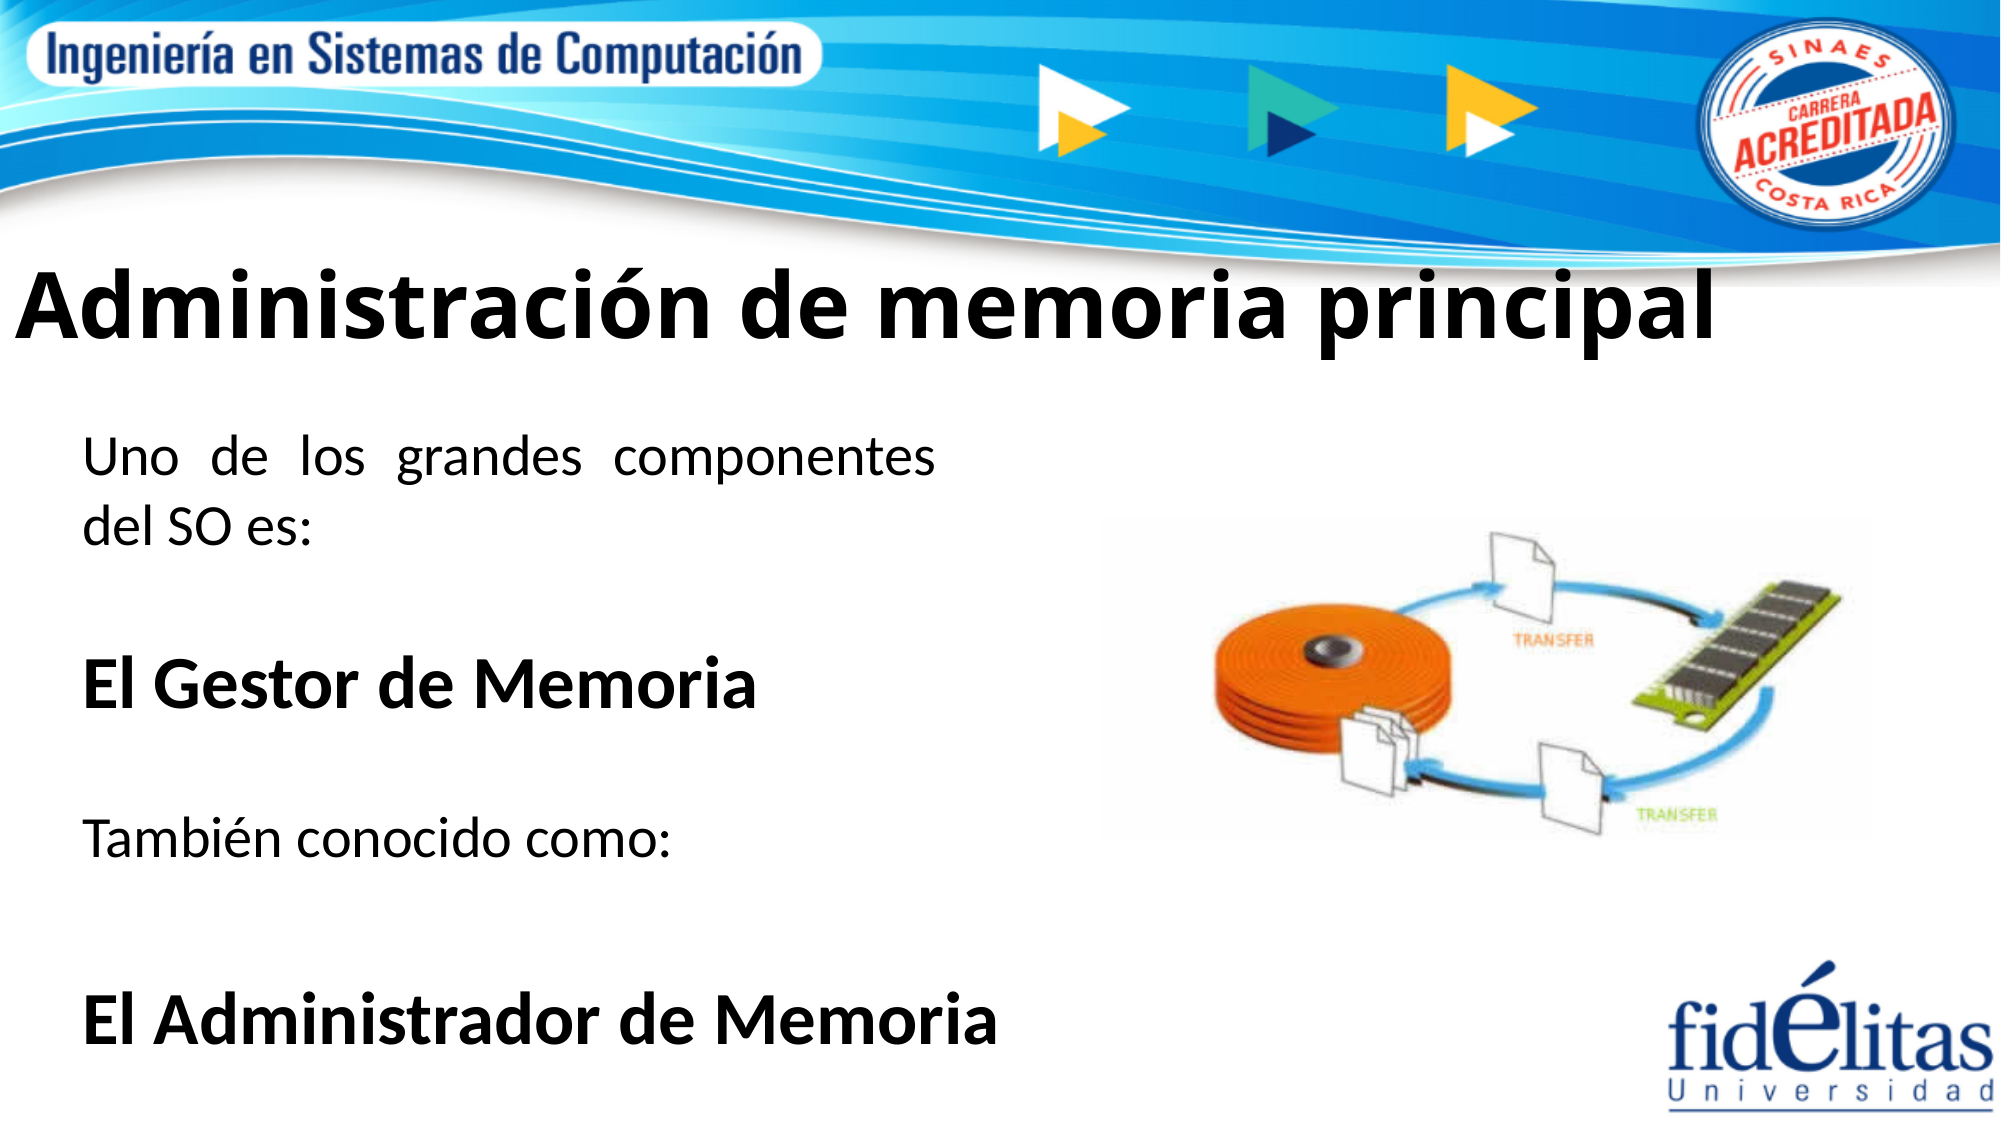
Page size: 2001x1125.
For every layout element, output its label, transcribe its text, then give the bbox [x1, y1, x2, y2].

text_box También conocido como: [67, 791, 952, 877]
text_box El Administrador de Memoria [67, 962, 1022, 1068]
title Administración de memoria principal [0, 242, 2000, 376]
picture [1249, 66, 1337, 157]
text_box Uno de los grandes componentes del SO es: [67, 409, 952, 565]
picture [0, 0, 2001, 287]
text_box El Gestor de Memoria [67, 626, 952, 731]
picture [1101, 518, 1872, 840]
picture [1659, 943, 2001, 1119]
